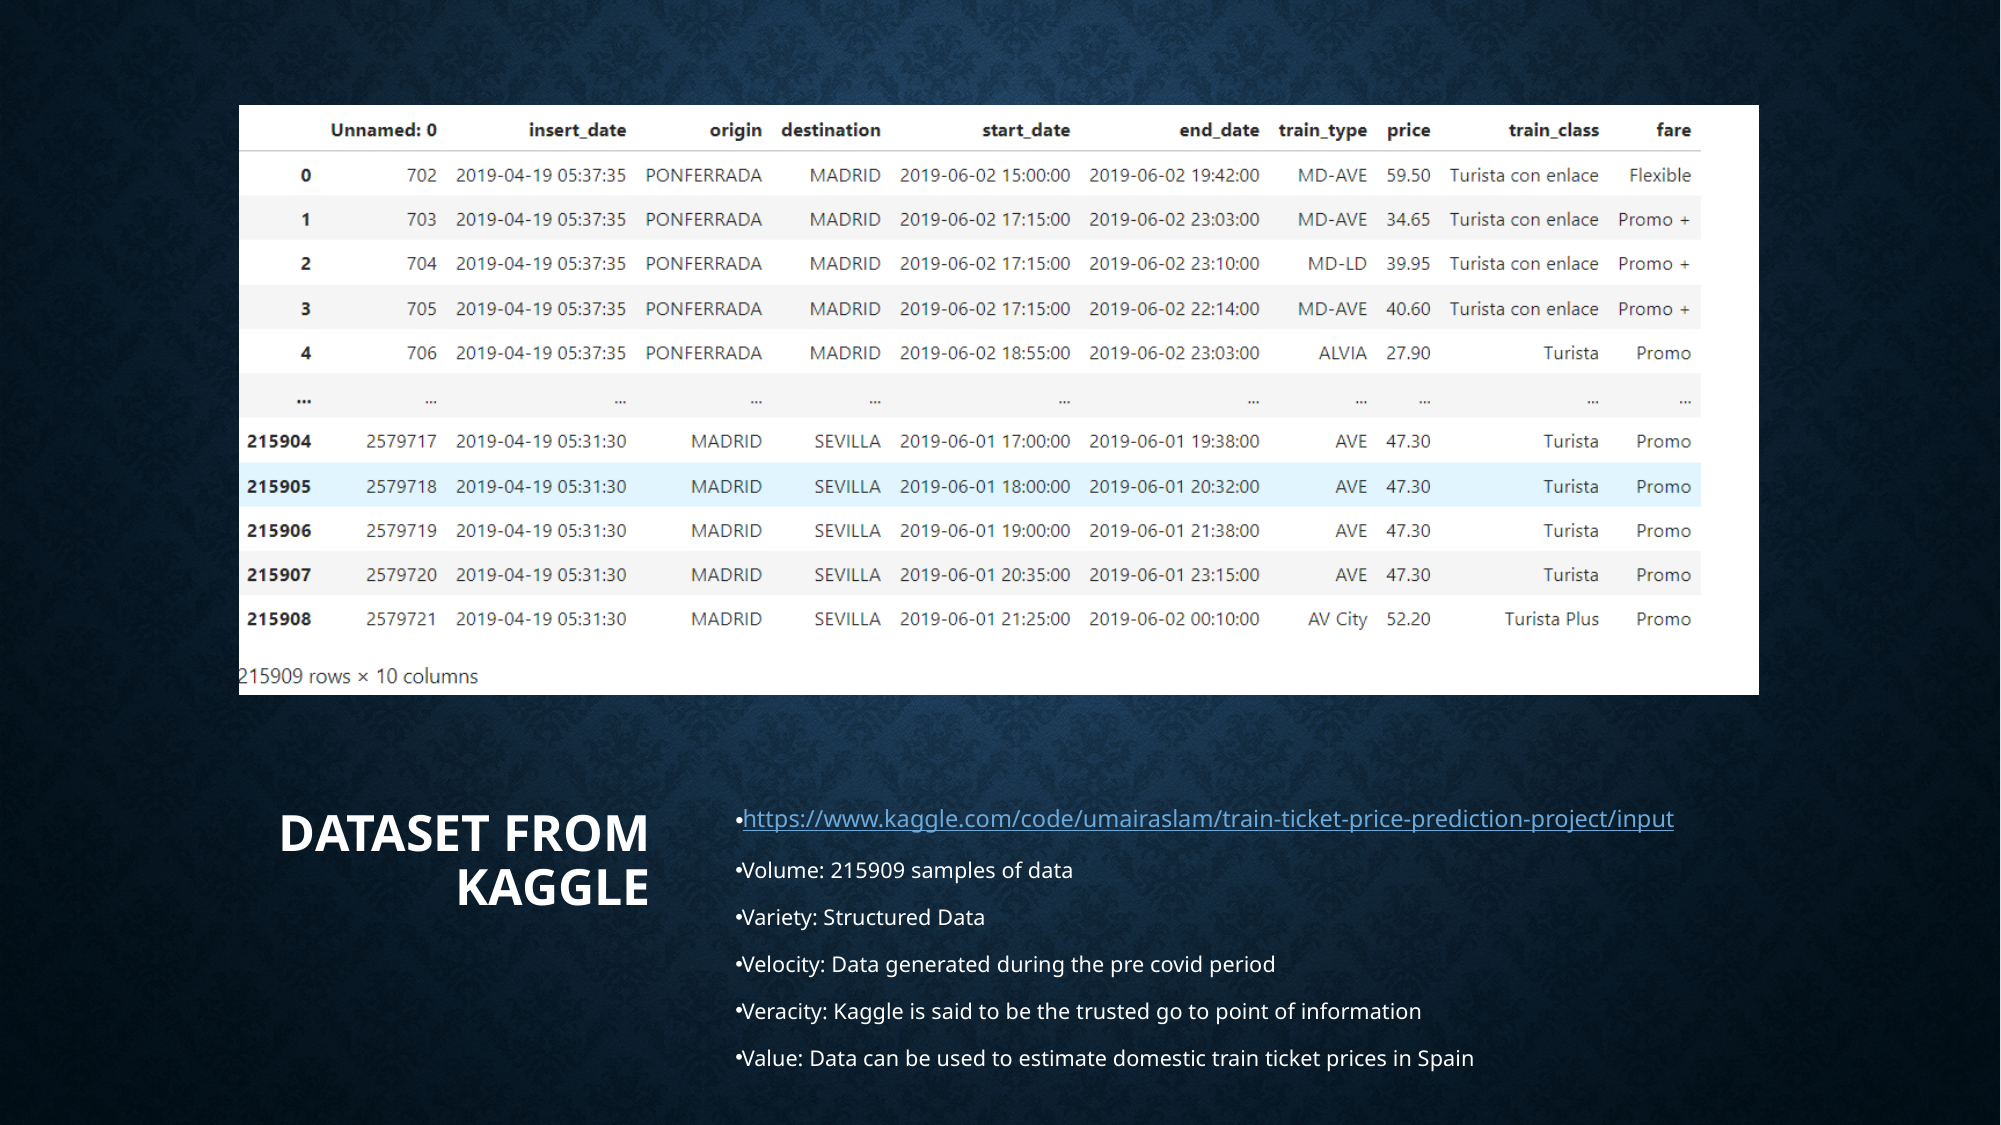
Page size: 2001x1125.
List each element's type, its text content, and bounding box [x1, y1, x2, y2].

title Dataset from Kaggle [149, 750, 666, 1035]
subtitle https://www.kaggle.com/code/umairaslam/train-ticket-price-prediction-project/input Volume: 215909 samples of data Variety: Structured Data Velocity: Data generated during the pre covid period Veracity: Kaggle is said to be the trusted go to point of information Value: Data can be used to estimate domestic train ticket prices in Spain [720, 793, 1851, 1079]
picture [238, 104, 1760, 695]
